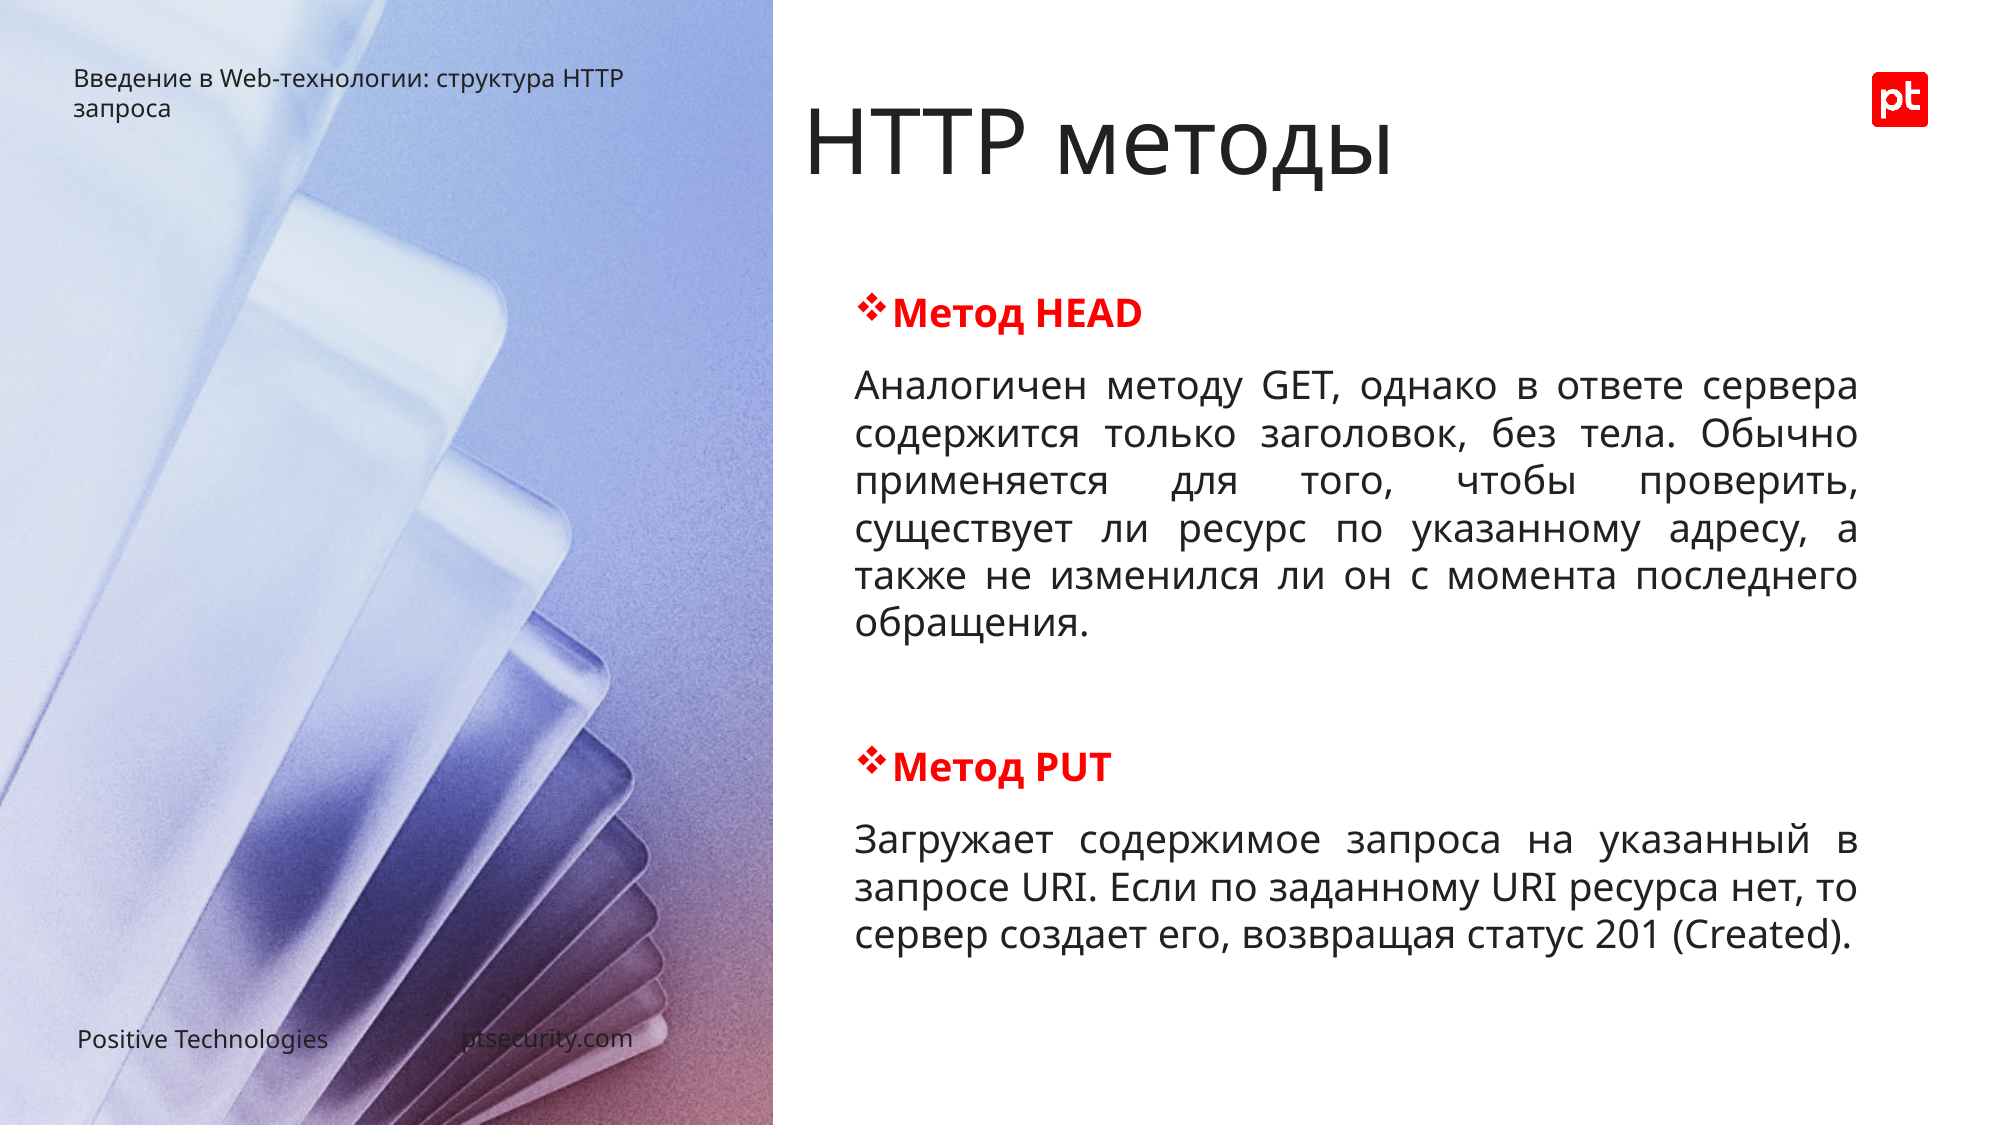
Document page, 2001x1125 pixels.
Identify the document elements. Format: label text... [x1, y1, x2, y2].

picture [0, 0, 773, 1125]
picture [1872, 72, 1928, 87]
text_box Метод HEAD Аналогичен методу GET, однако в ответе сервера содержится только заголовок, без тела. Обычно применяется для того, чтобы проверить, существует ли ресурс по указанному адресу, а также не изменился ли он с момента последнего обращения. Метод PUT Загружает содержимое запроса на указанный в запросе URI. Если по заданному URI ресурса нет, то сервер создает его, возвращая статус 201 (Created). [839, 280, 1875, 1003]
text_box HTTP методы [236, 87, 1962, 227]
text_box Введение в Web-технологии: структура HTTP запроса [58, 54, 684, 121]
